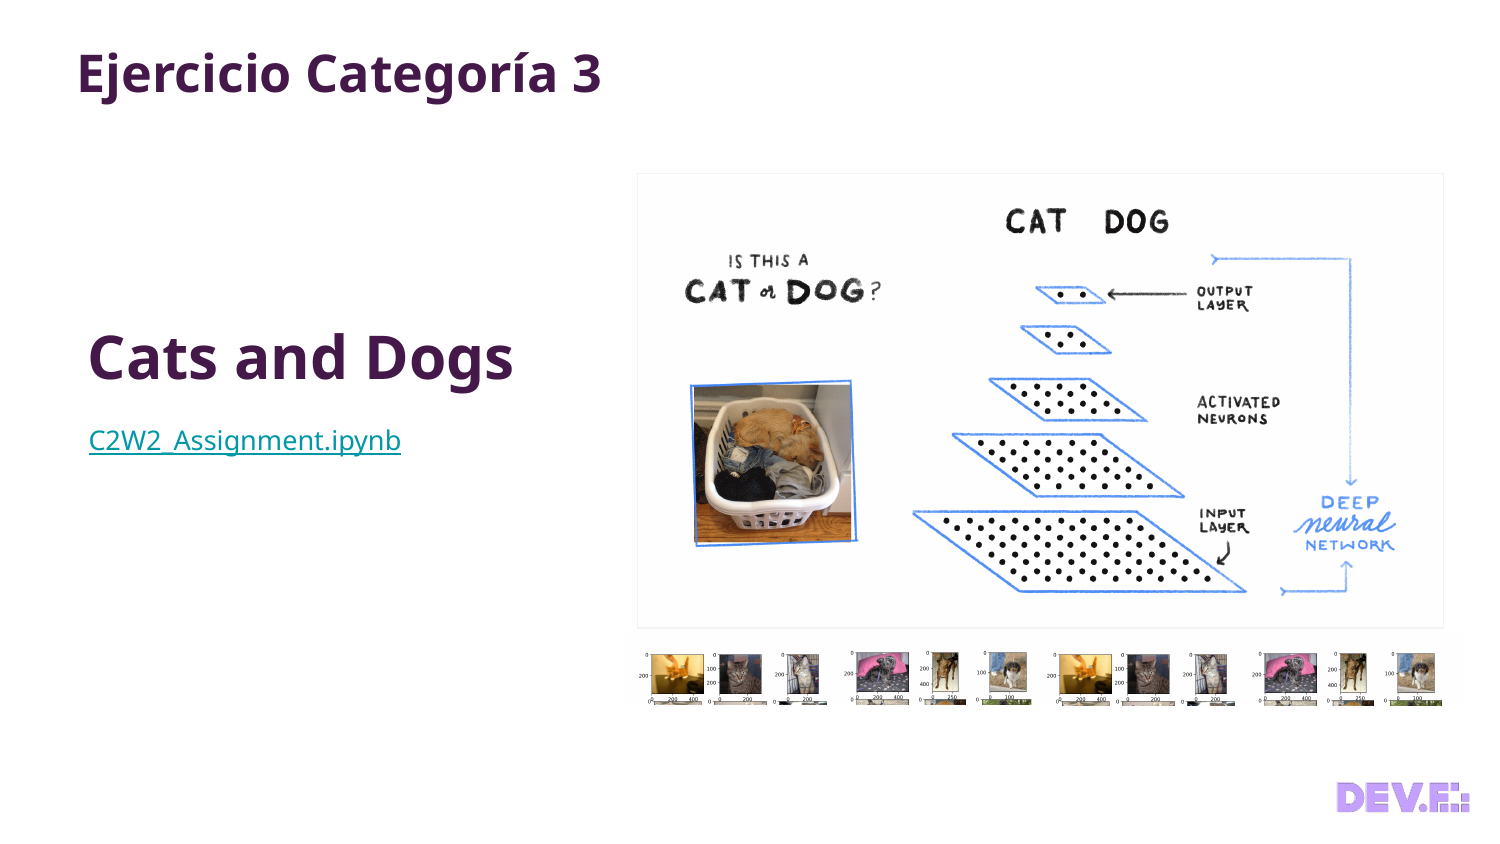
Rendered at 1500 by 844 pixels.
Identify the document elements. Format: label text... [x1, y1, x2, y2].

picture [1330, 776, 1474, 818]
picture [623, 632, 1465, 706]
text_box Cats and Dogs [72, 304, 633, 426]
text_box C2W2_Assignment.ipynb [73, 402, 628, 475]
picture [638, 174, 1444, 628]
text_box Ejercicio Categoría 3 [61, 25, 1470, 135]
